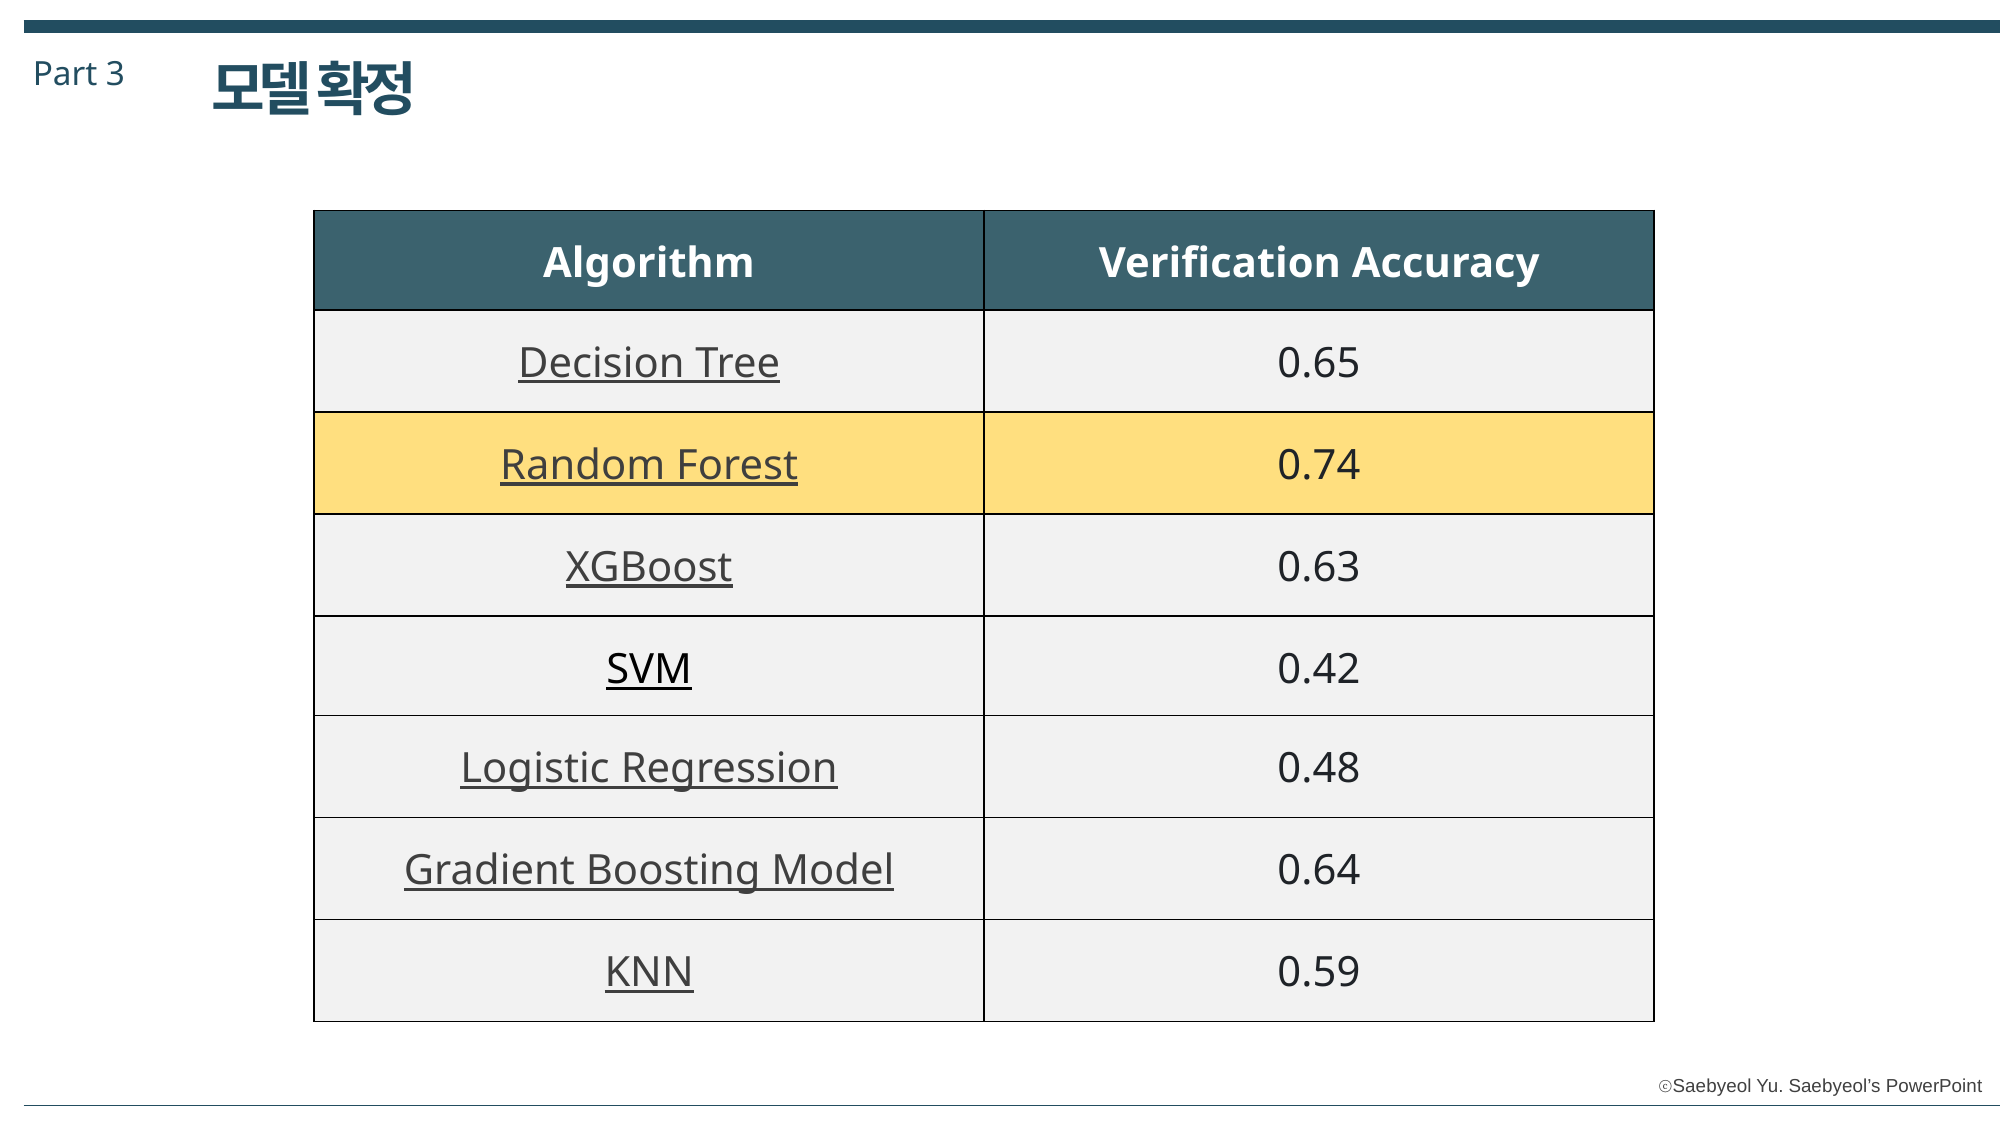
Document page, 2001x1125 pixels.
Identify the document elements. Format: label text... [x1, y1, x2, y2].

table_cell KNN [315, 920, 983, 1021]
table_cell 0.59 [985, 920, 1653, 1021]
table_cell 0.64 [985, 818, 1653, 919]
text_box Part 3 [17, 44, 141, 100]
table_header Algorithm [315, 211, 983, 309]
table_cell XGBoost [315, 515, 983, 615]
table_cell 0.48 [985, 716, 1653, 817]
table_cell Logistic Regression [315, 716, 983, 817]
table_cell 0.42 [985, 617, 1653, 715]
table_cell Random Forest [315, 413, 983, 513]
table_cell Decision Tree [315, 311, 983, 411]
table_cell 0.65 [985, 311, 1653, 411]
table_cell Gradient Boosting Model [315, 818, 983, 919]
table_cell 0.74 [985, 413, 1653, 513]
text_box 모델 확정 [196, 44, 433, 130]
table_header Verification Accuracy [985, 211, 1653, 309]
table_cell 0.63 [985, 515, 1653, 615]
table_cell SVM [315, 617, 983, 715]
